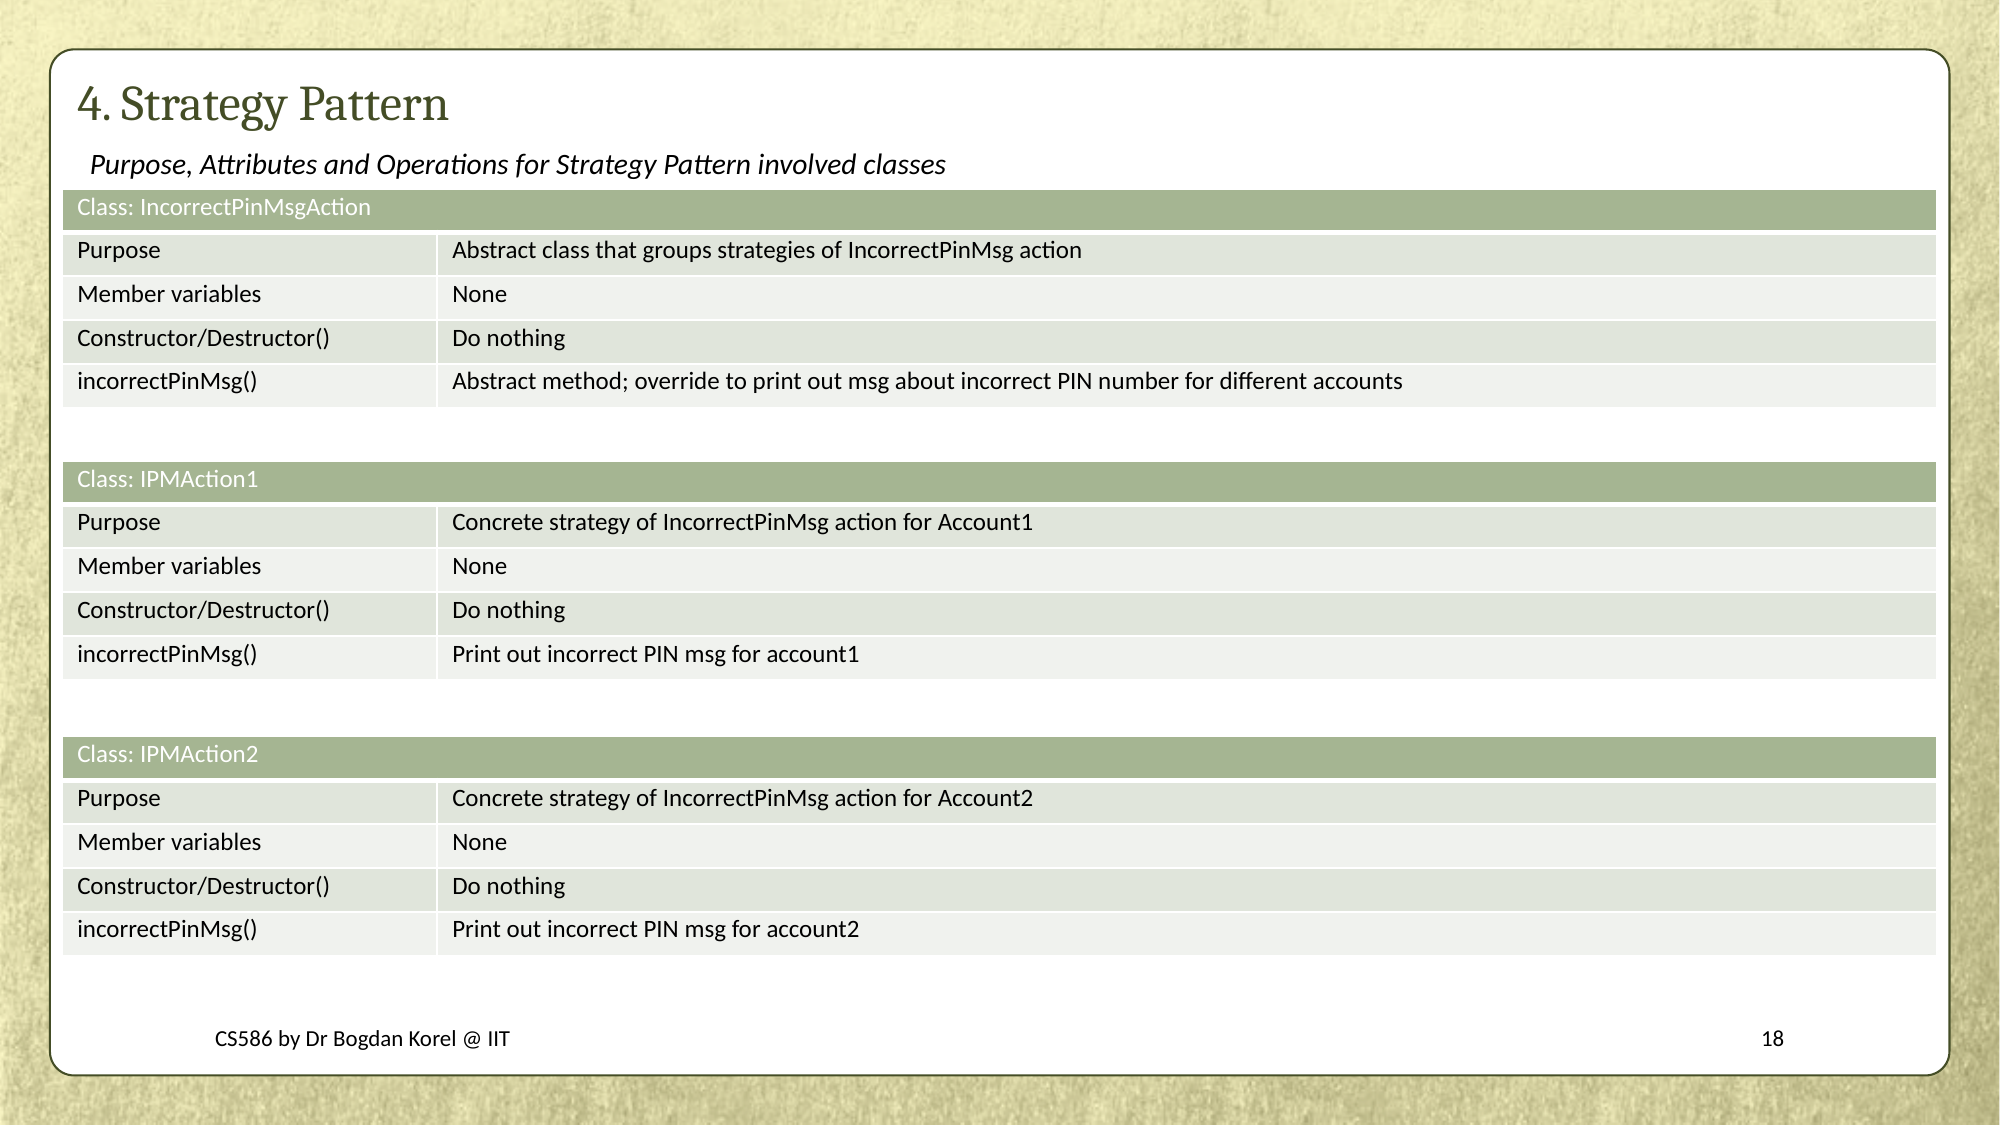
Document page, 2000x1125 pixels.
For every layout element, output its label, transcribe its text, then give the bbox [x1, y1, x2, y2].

list Purpose, Attributes and Operations for Strategy Pattern involved classes [74, 141, 1812, 188]
table_cell Member variables [63, 825, 436, 867]
title 4. Strategy Pattern [62, 62, 1662, 142]
table_cell Concrete strategy of IncorrectPinMsg action for Account1 [438, 507, 1936, 547]
table_cell Member variables [63, 549, 436, 591]
table_cell Abstract method; override to print out msg about incorrect PIN number for different accounts [438, 365, 1936, 407]
footer CS586 by Dr Bogdan Korel @ IIT [199, 1012, 1417, 1063]
table_cell None [438, 549, 1936, 591]
table_cell Purpose [63, 783, 436, 823]
table_header Class: IncorrectPinMsgAction [63, 190, 1936, 230]
table_cell Purpose [63, 235, 436, 275]
table_cell Abstract class that groups strategies of IncorrectPinMsg action [438, 235, 1936, 275]
table_cell Concrete strategy of IncorrectPinMsg action for Account2 [438, 783, 1936, 823]
table_cell Print out incorrect PIN msg for account1 [438, 637, 1936, 679]
table_cell Constructor/Destructor() [63, 869, 436, 911]
table_cell incorrectPinMsg() [63, 637, 436, 679]
table_cell incorrectPinMsg() [63, 913, 436, 955]
table_cell None [438, 277, 1936, 319]
table_cell Constructor/Destructor() [63, 593, 436, 635]
table_cell Print out incorrect PIN msg for account2 [438, 913, 1936, 955]
table_cell Do nothing [438, 593, 1936, 635]
table_header Class: IPMAction1 [63, 462, 1936, 502]
table_cell Purpose [63, 507, 436, 547]
table_cell incorrectPinMsg() [63, 365, 436, 407]
table_cell Constructor/Destructor() [63, 321, 436, 363]
table_cell Do nothing [438, 869, 1936, 911]
table_header Class: IPMAction2 [63, 737, 1936, 778]
slide_number 18 [1682, 1012, 1800, 1063]
table_cell Member variables [63, 277, 436, 319]
table_cell Do nothing [438, 321, 1936, 363]
table_cell None [438, 825, 1936, 867]
